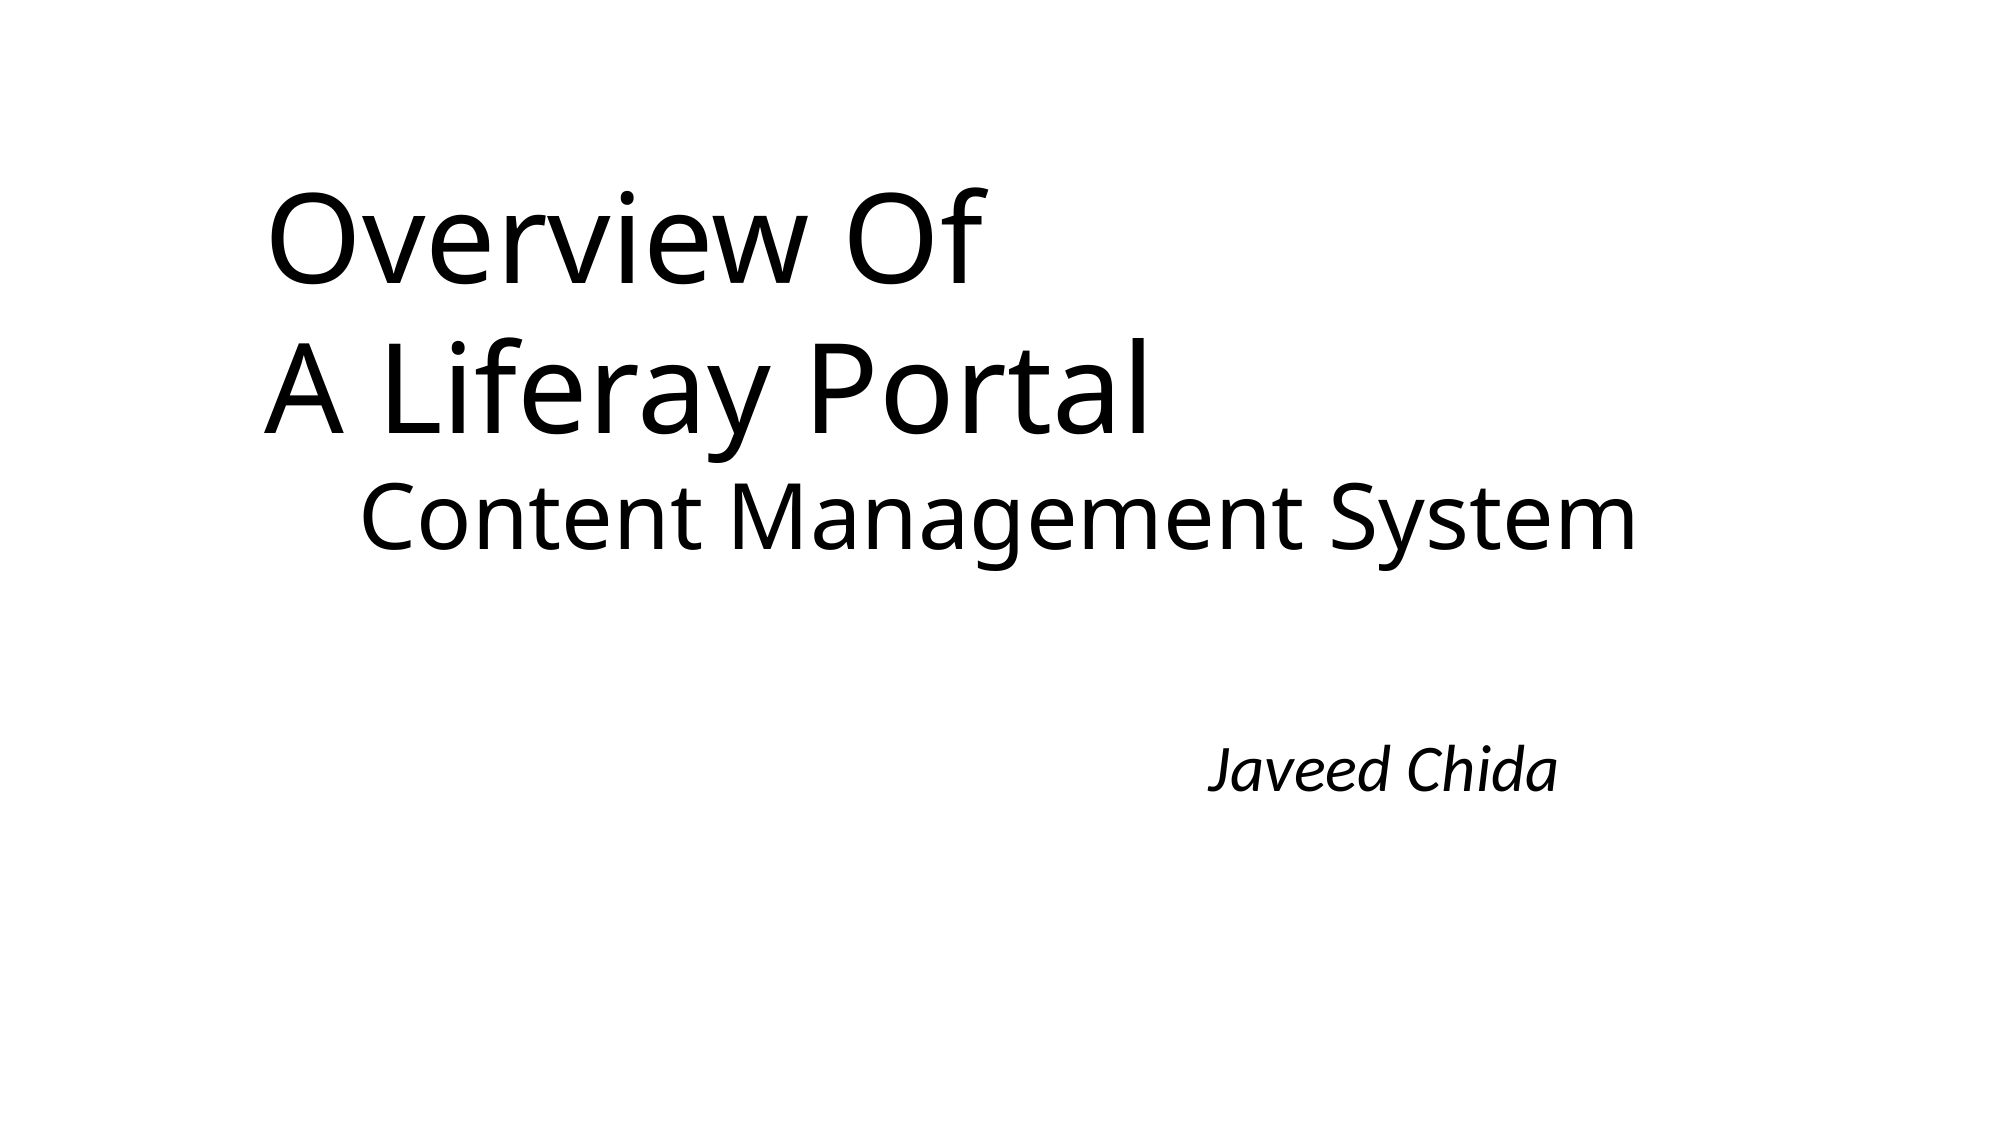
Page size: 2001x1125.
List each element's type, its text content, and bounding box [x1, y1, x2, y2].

text_box Javeed Chida [424, 717, 1575, 813]
text_box Overview Of A Liferay Portal Content Management System [249, 184, 1750, 576]
